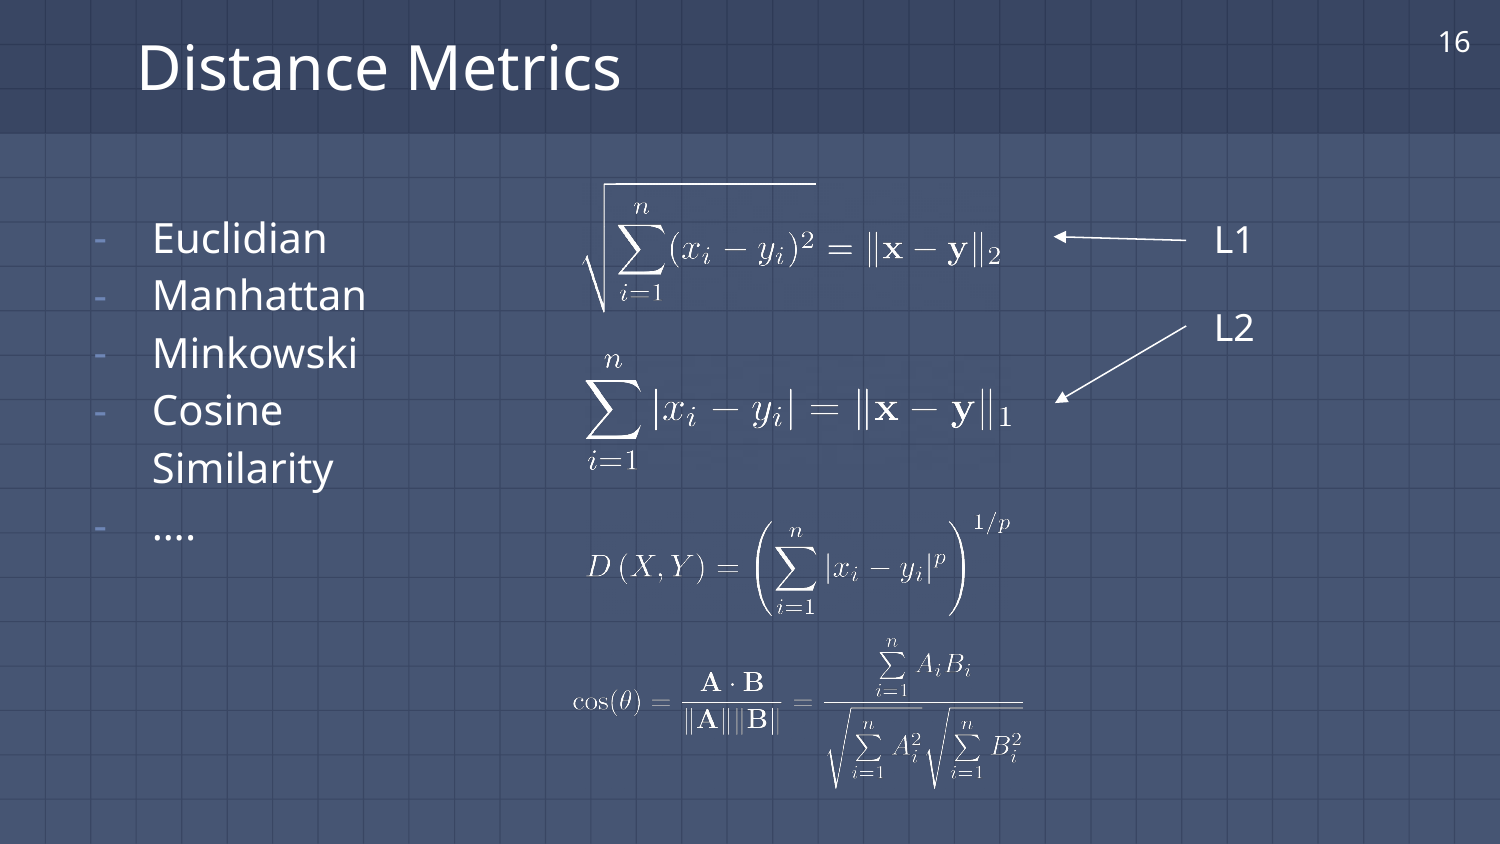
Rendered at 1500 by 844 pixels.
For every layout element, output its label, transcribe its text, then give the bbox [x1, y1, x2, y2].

picture [572, 638, 1024, 789]
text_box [1053, 236, 1187, 241]
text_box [1054, 325, 1187, 404]
list Euclidian Manhattan Minkowski Cosine Similarity …. [61, 189, 486, 698]
picture [585, 512, 1011, 616]
picture [585, 354, 1011, 470]
slide_number ‹#› [1408, 0, 1500, 88]
text_box L1 [1198, 201, 1371, 289]
text_box L2 [1198, 289, 1371, 392]
picture [581, 183, 1000, 313]
title Distance Metrics [121, 0, 1383, 118]
